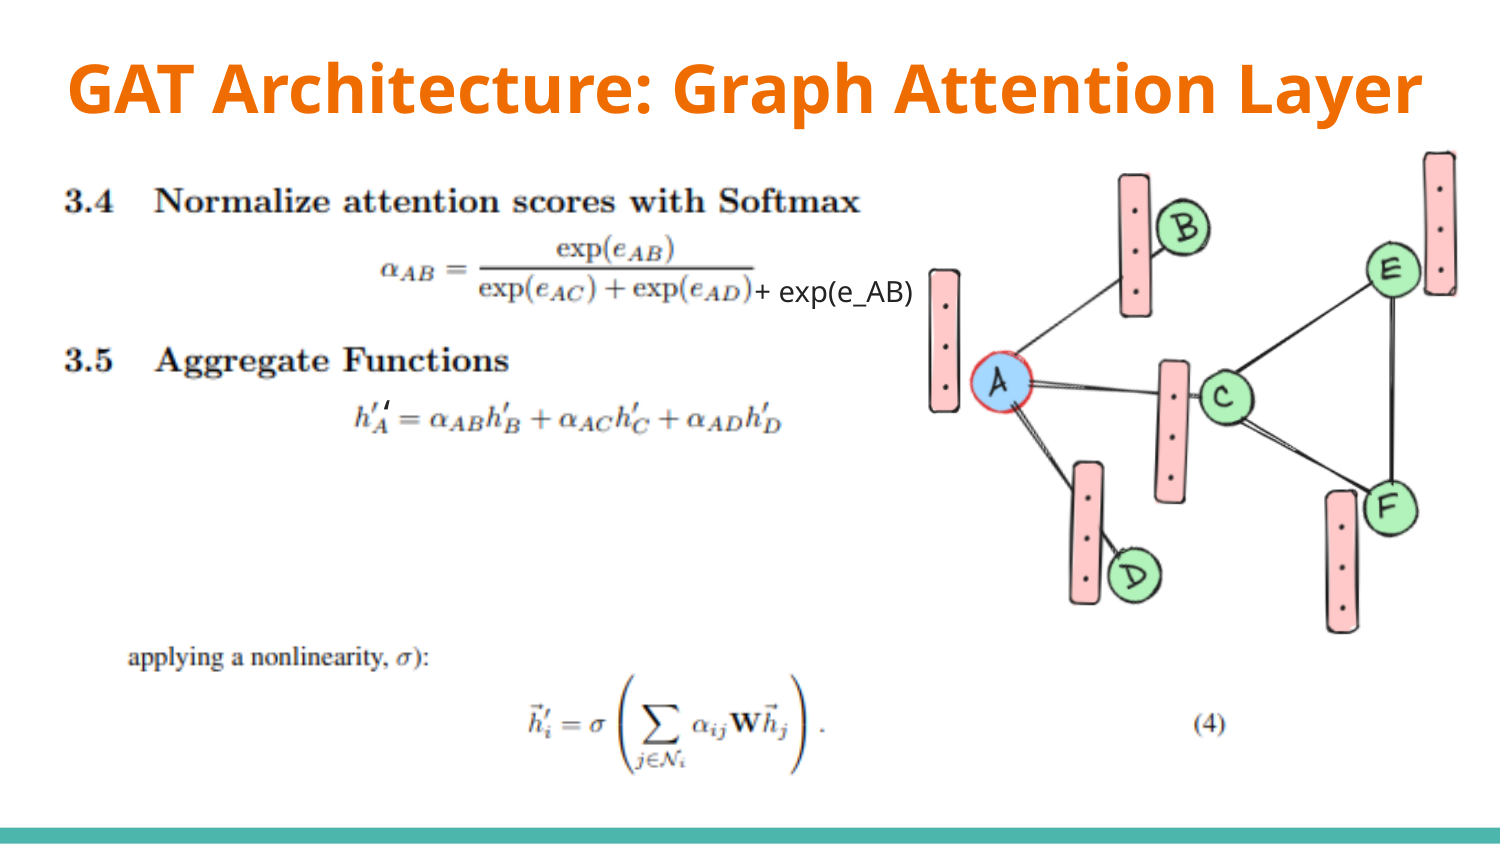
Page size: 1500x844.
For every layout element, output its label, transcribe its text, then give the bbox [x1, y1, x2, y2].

title GAT Architecture: Graph Attention Layer [51, 30, 1449, 147]
picture [24, 146, 1466, 793]
